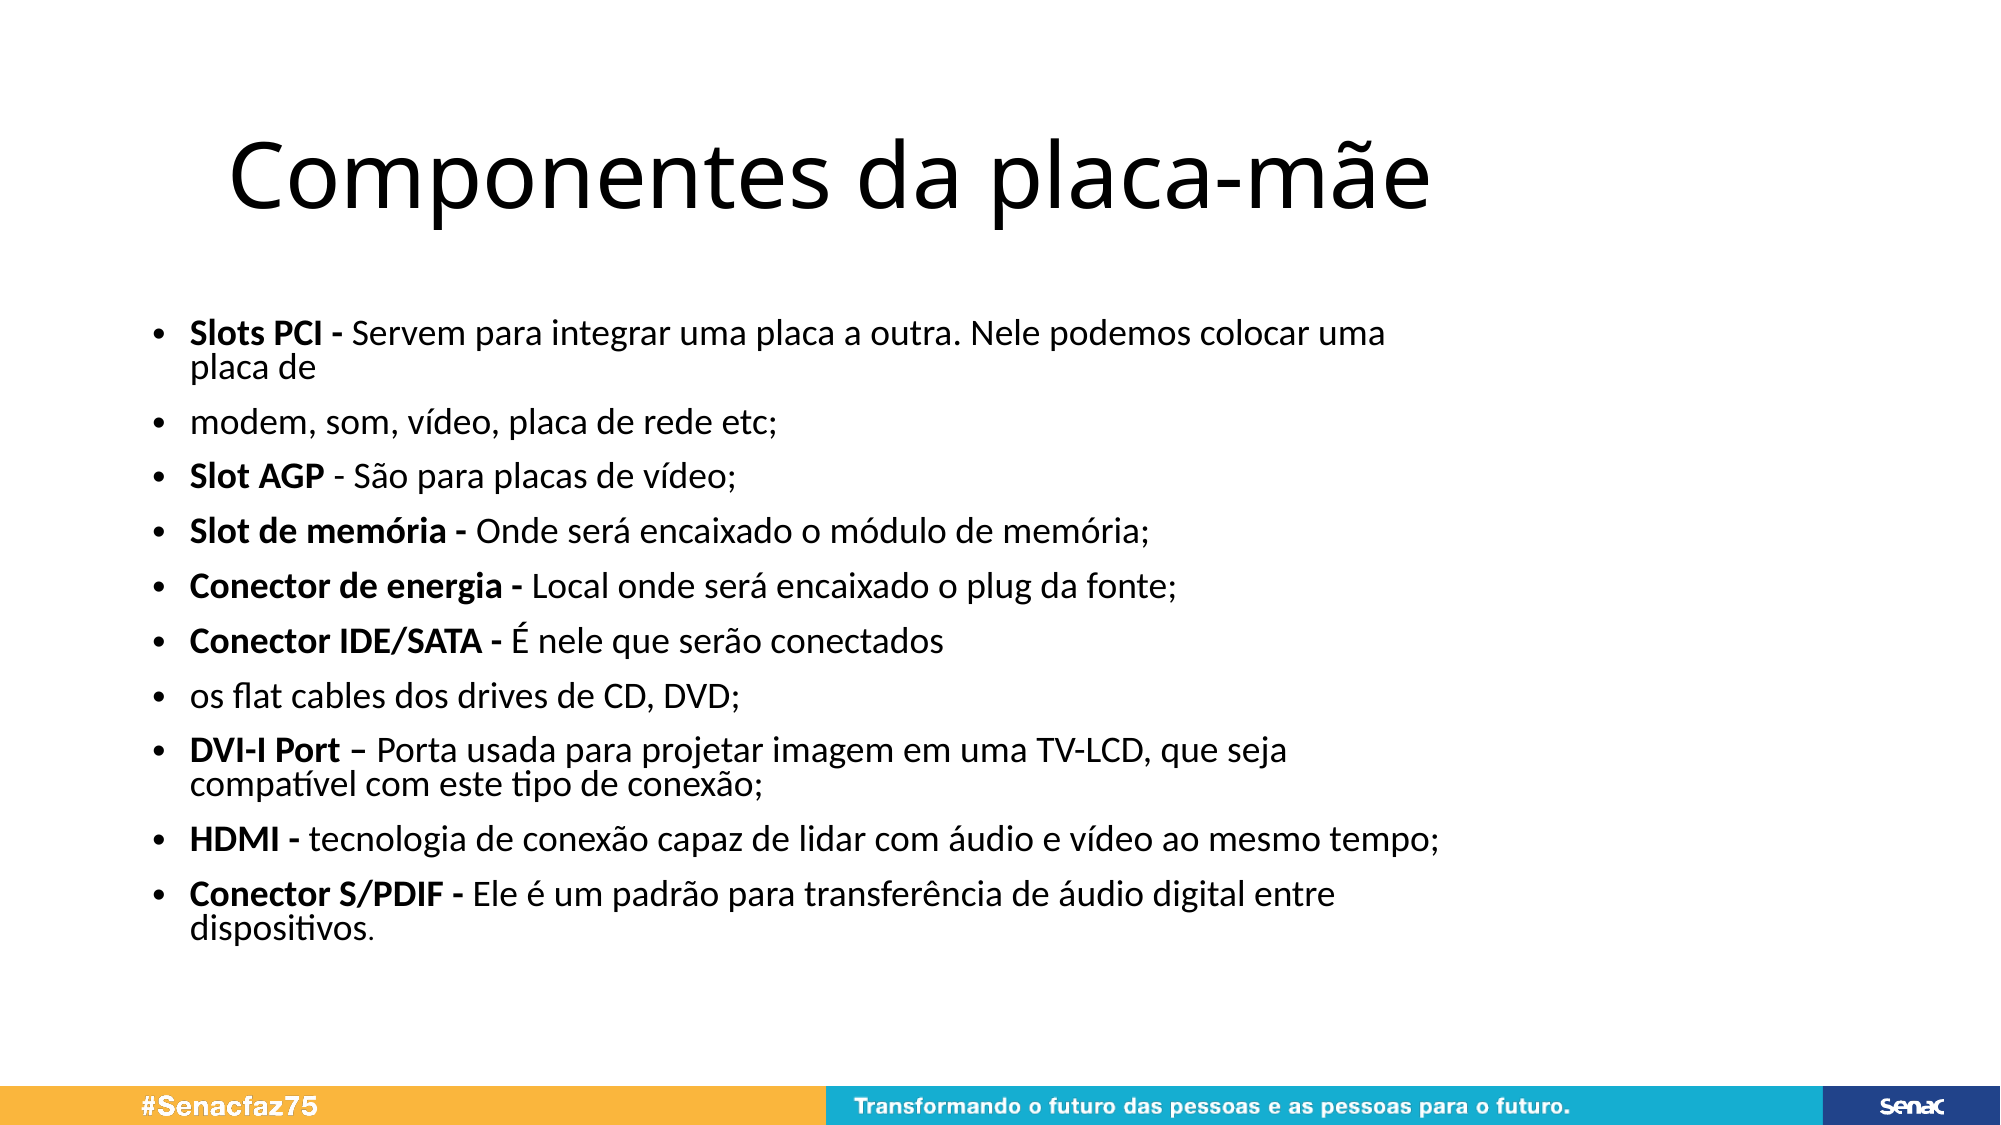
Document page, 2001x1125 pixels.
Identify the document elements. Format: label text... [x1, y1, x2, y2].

title Componentes da placa-mãe [212, 59, 1830, 278]
picture [0, 1078, 2000, 1125]
list Slots PCI - Servem para integrar uma placa a outra. Nele podemos colocar uma placa de modem, som, vídeo, placa de rede etc; Slot AGP - São para placas de vídeo; Slot de memória - Onde será encaixado o módulo de memória; Conector de energia - Local onde será encaixado o plug da fonte; Conector IDE/SATA - É nele que serão conectados os flat cables dos drives de CD, DVD; DVI-I Port – Porta usada para projetar imagem em uma TV-LCD, que seja compatível com este tipo de conexão; HDMI - tecnologia de conexão capaz de lidar com áudio e vídeo ao mesmo tempo; Conector S/PDIF - Ele é um padrão para transferência de áudio digital entre dispositivos. [137, 299, 1477, 1014]
